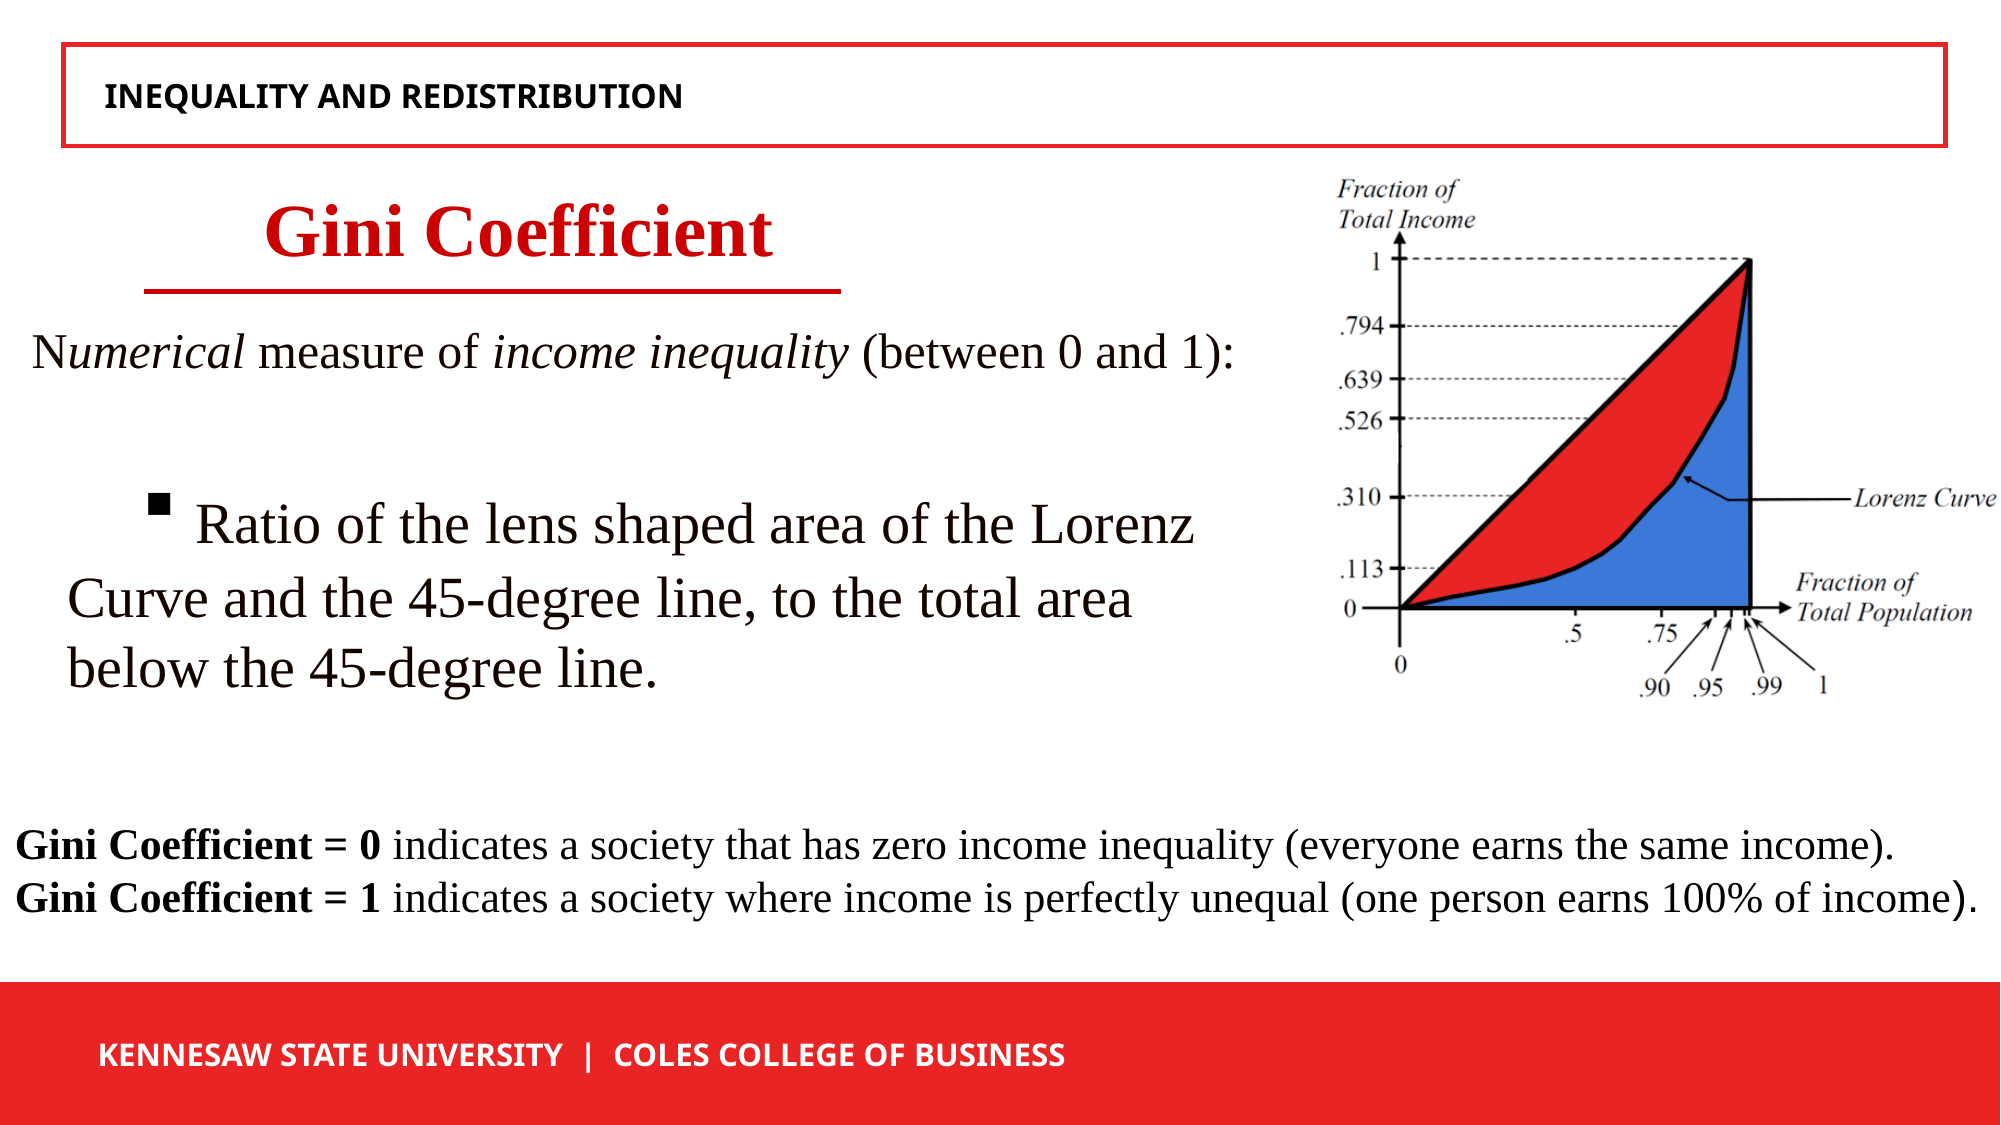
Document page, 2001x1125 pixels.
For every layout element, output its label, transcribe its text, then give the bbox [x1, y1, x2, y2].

text_box Gini Coefficient = 0 indicates a society that has zero income inequality (everyone earns the same income). Gini Coefficient = 1 indicates a society where income is perfectly unequal (one person earns 100% of income). [0, 808, 2000, 929]
text_box KENNESAW STATE UNIVERSITY | COLES COLLEGE OF BUSINESS [0, 982, 2000, 1125]
text_box INEQUALITY AND REDISTRIBUTION [63, 44, 1946, 146]
text_box Gini Coefficient [0, 173, 1245, 365]
text_box Numerical measure of income inequality (between 0 and 1): Ratio of the lens shaped area of the Lorenz Curve and the 45-degree line, to the total area below the 45-degree line. [16, 311, 1297, 703]
picture [1319, 169, 2000, 704]
